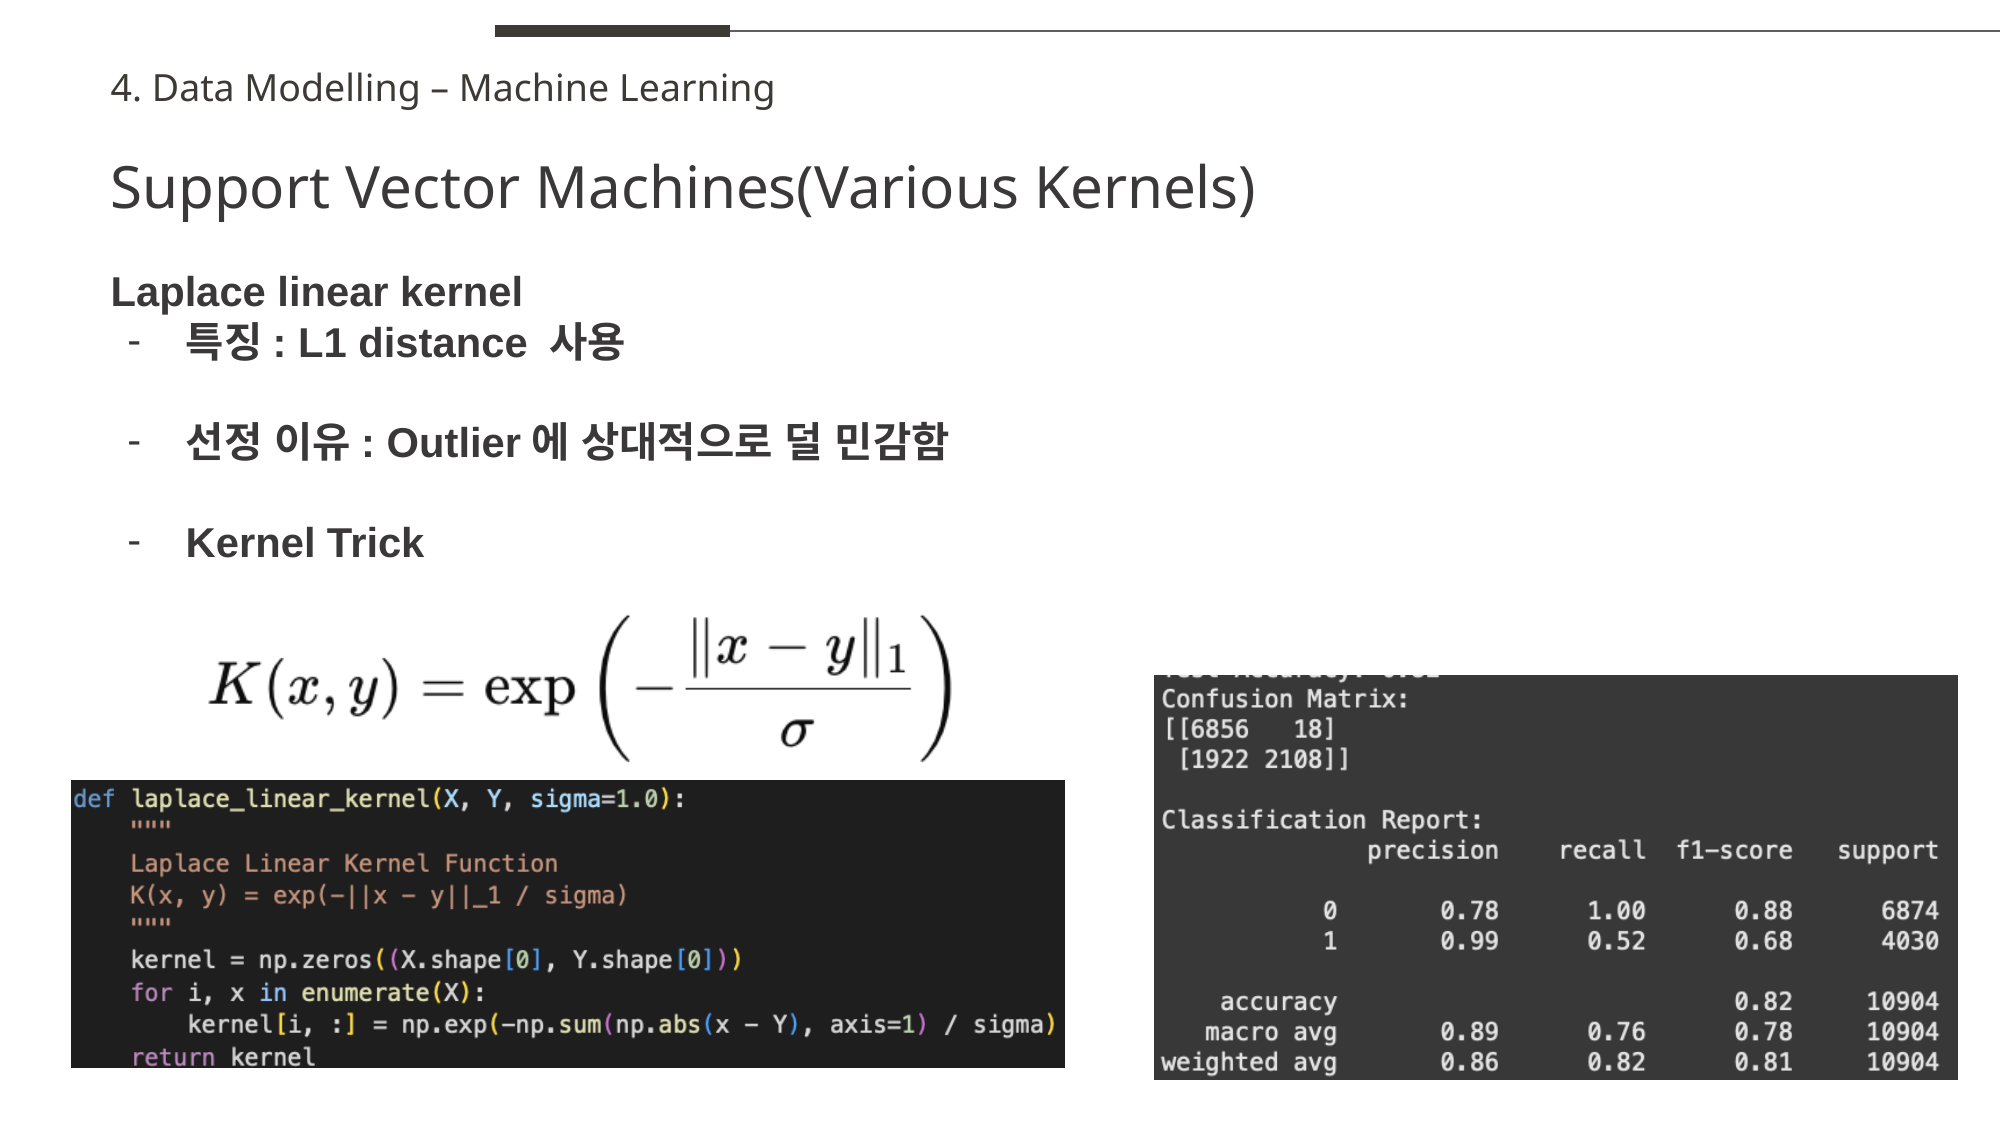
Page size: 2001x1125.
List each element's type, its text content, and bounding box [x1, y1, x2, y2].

text_box 4. Data Modelling – Machine Learning [95, 56, 861, 117]
picture [1154, 675, 1958, 1080]
text_box Support Vector Machines(Various Kernels) [95, 142, 1965, 228]
picture [71, 594, 1065, 1068]
text_box Laplace linear kernel 특징: L1 distance 사용 선정 이유: Outlier에 상대적으로 덜 민감함 Kernel Trick [95, 257, 1422, 623]
